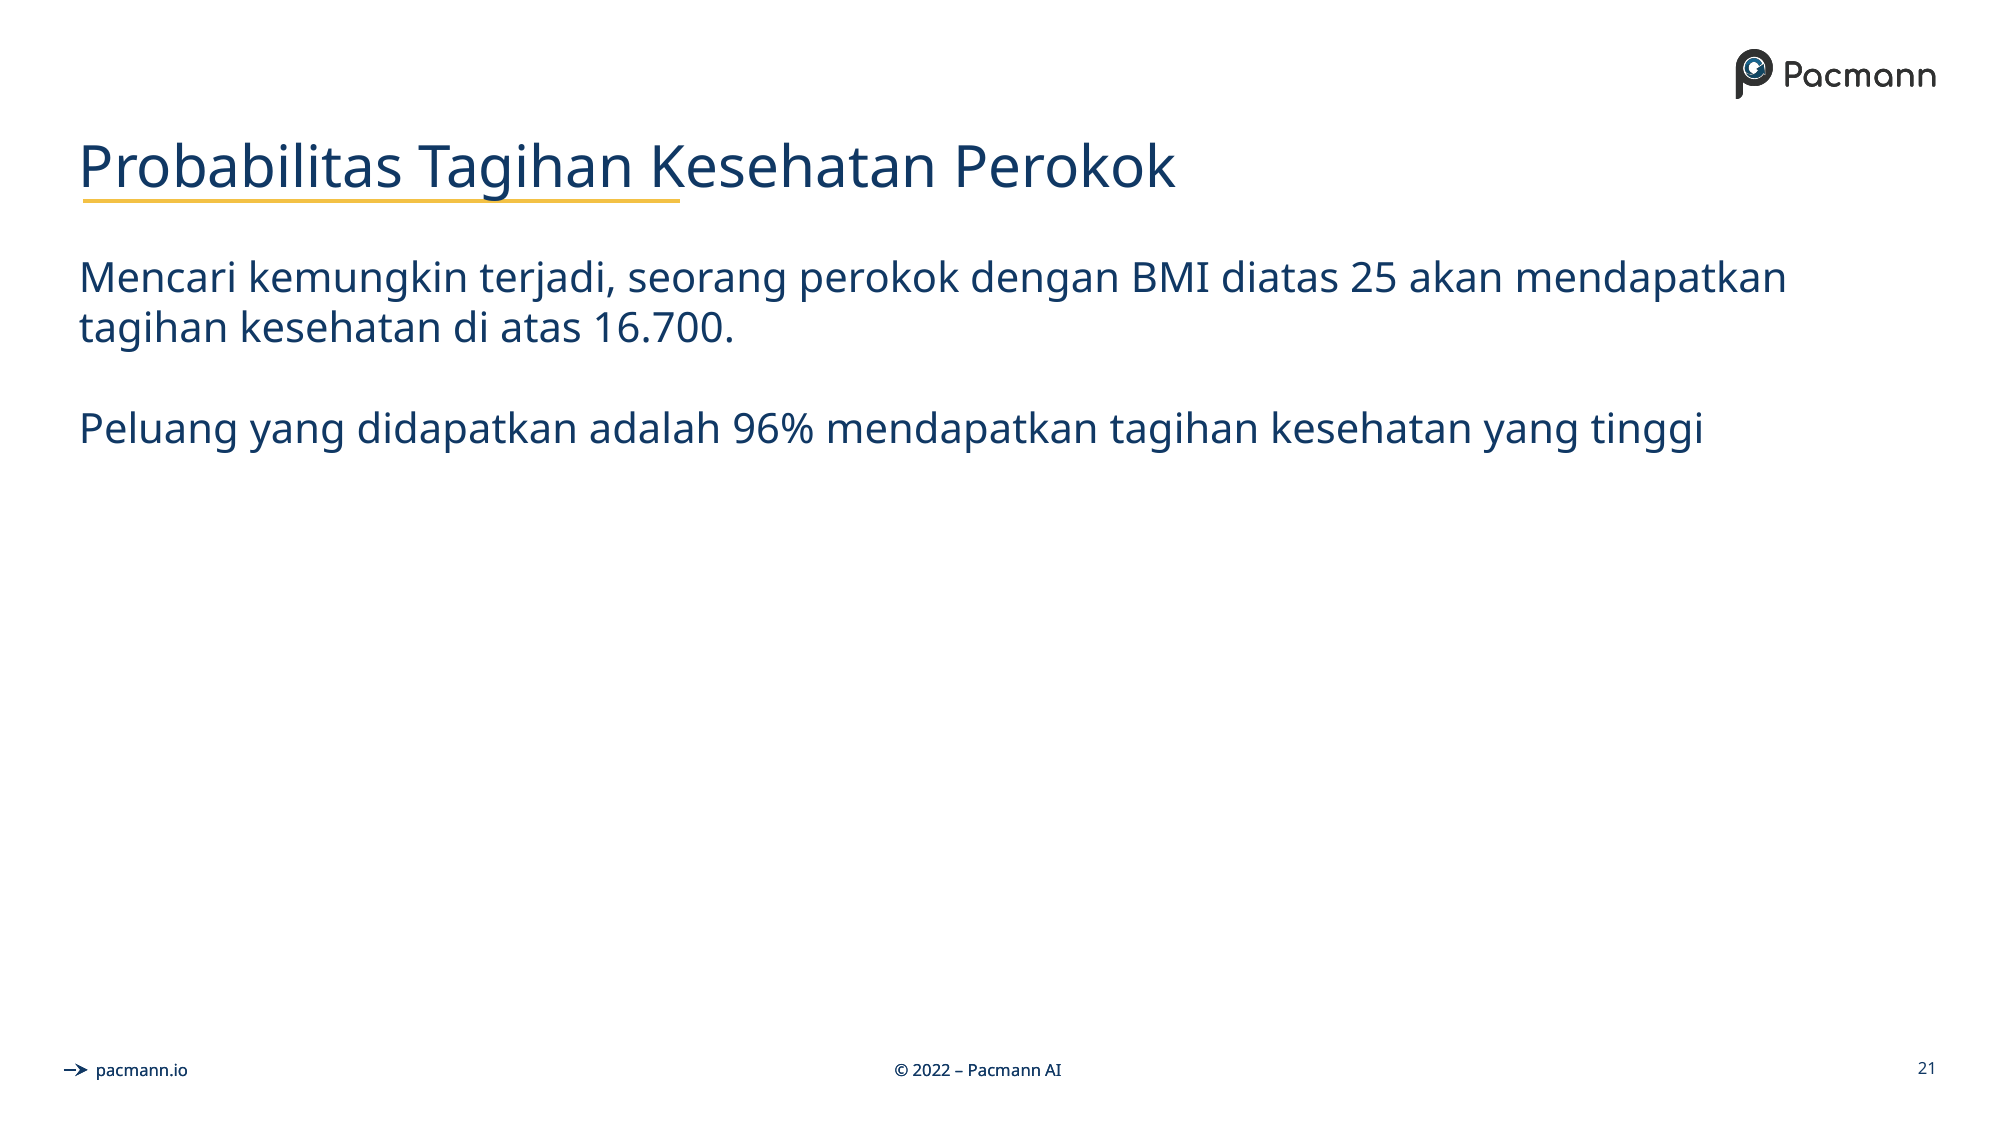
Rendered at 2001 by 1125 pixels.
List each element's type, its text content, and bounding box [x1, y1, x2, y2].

title Probabilitas Tagihan Kesehatan Perokok [63, 59, 1935, 278]
text_box Mencari kemungkin terjadi, seorang perokok dengan BMI diatas 25 akan mendapatkan tagihan kesehatan di atas 16.700. Peluang yang didapatkan adalah 96% mendapatkan tagihan kesehatan yang tinggi [63, 243, 1932, 459]
picture [1707, 36, 1966, 112]
